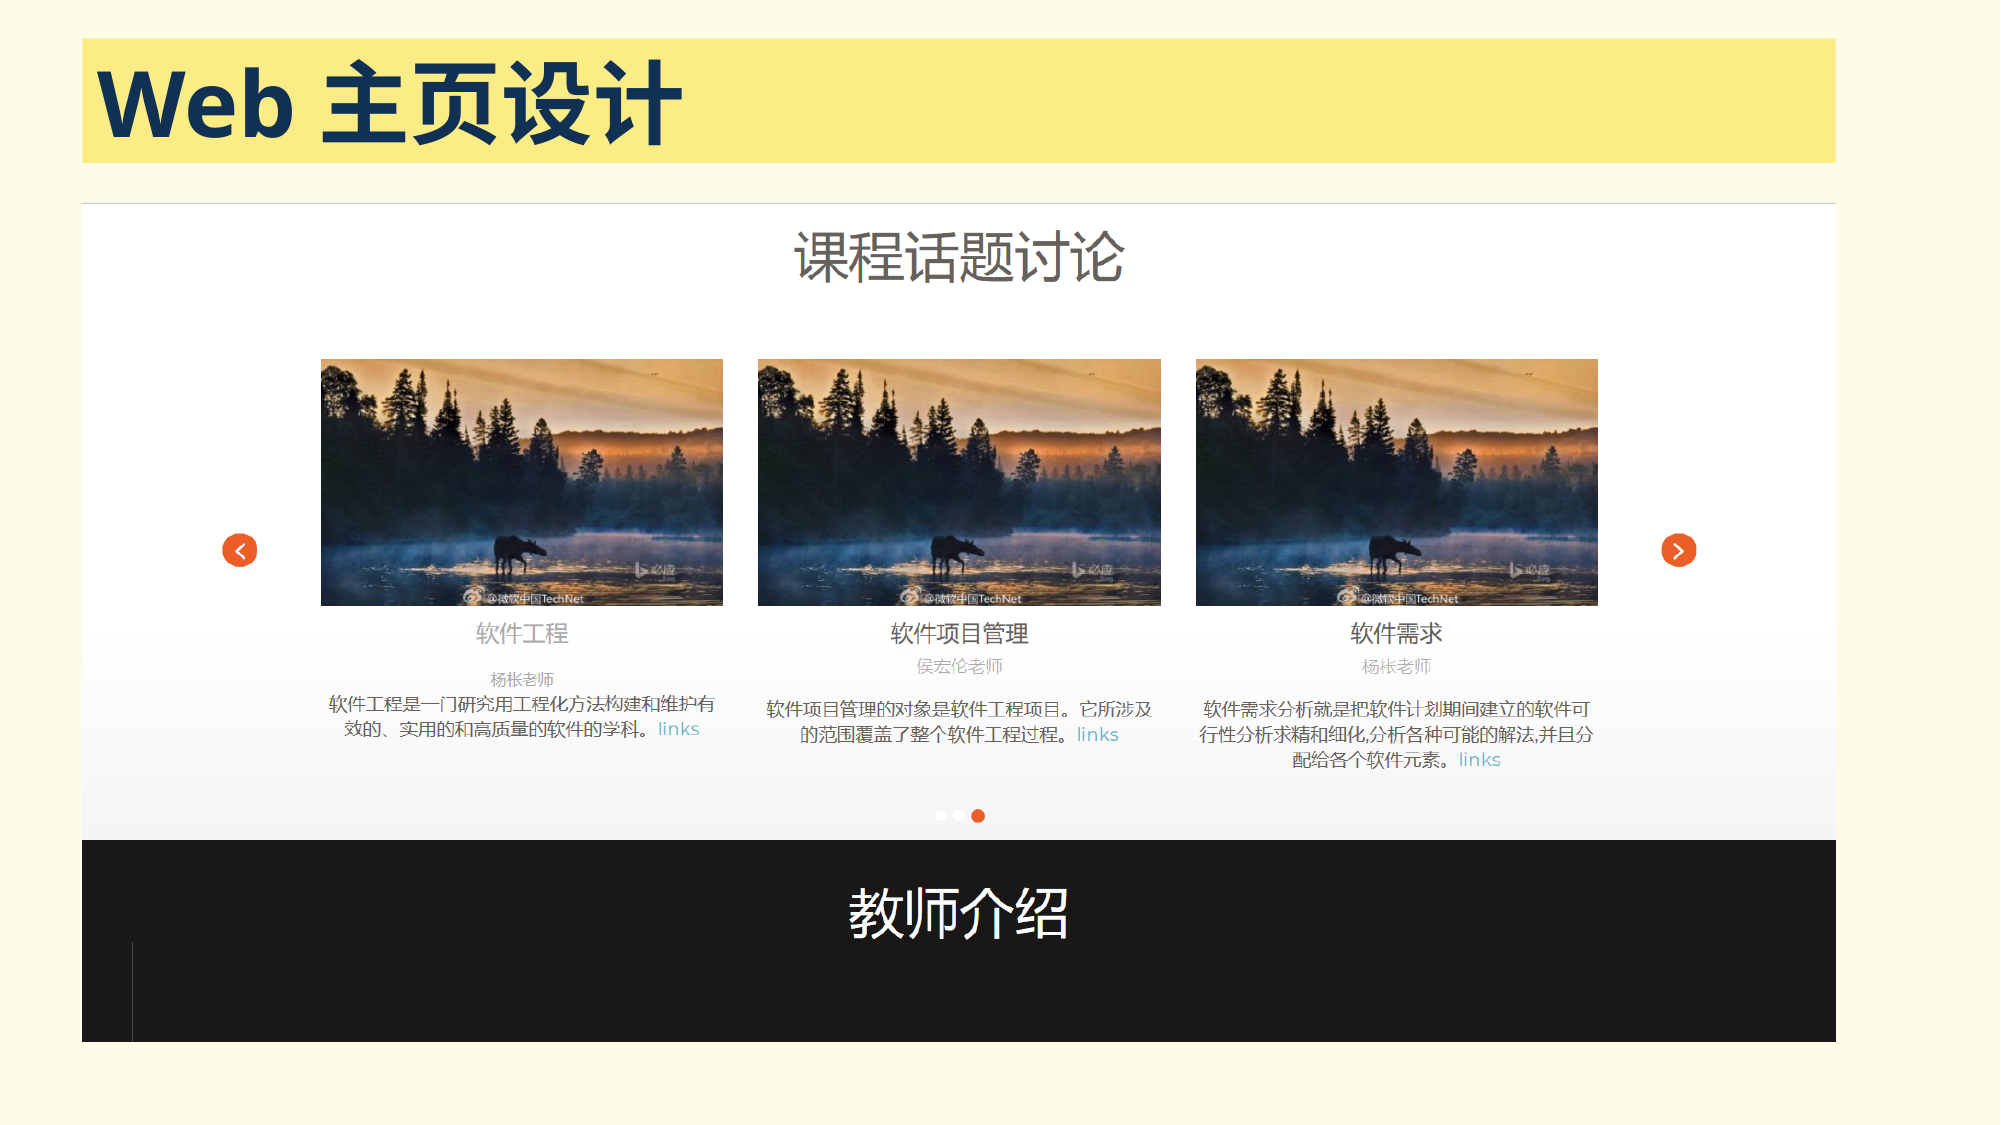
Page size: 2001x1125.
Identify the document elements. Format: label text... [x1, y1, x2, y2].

text_box Web主页设计 [82, 38, 1836, 163]
picture [81, 201, 1836, 1042]
